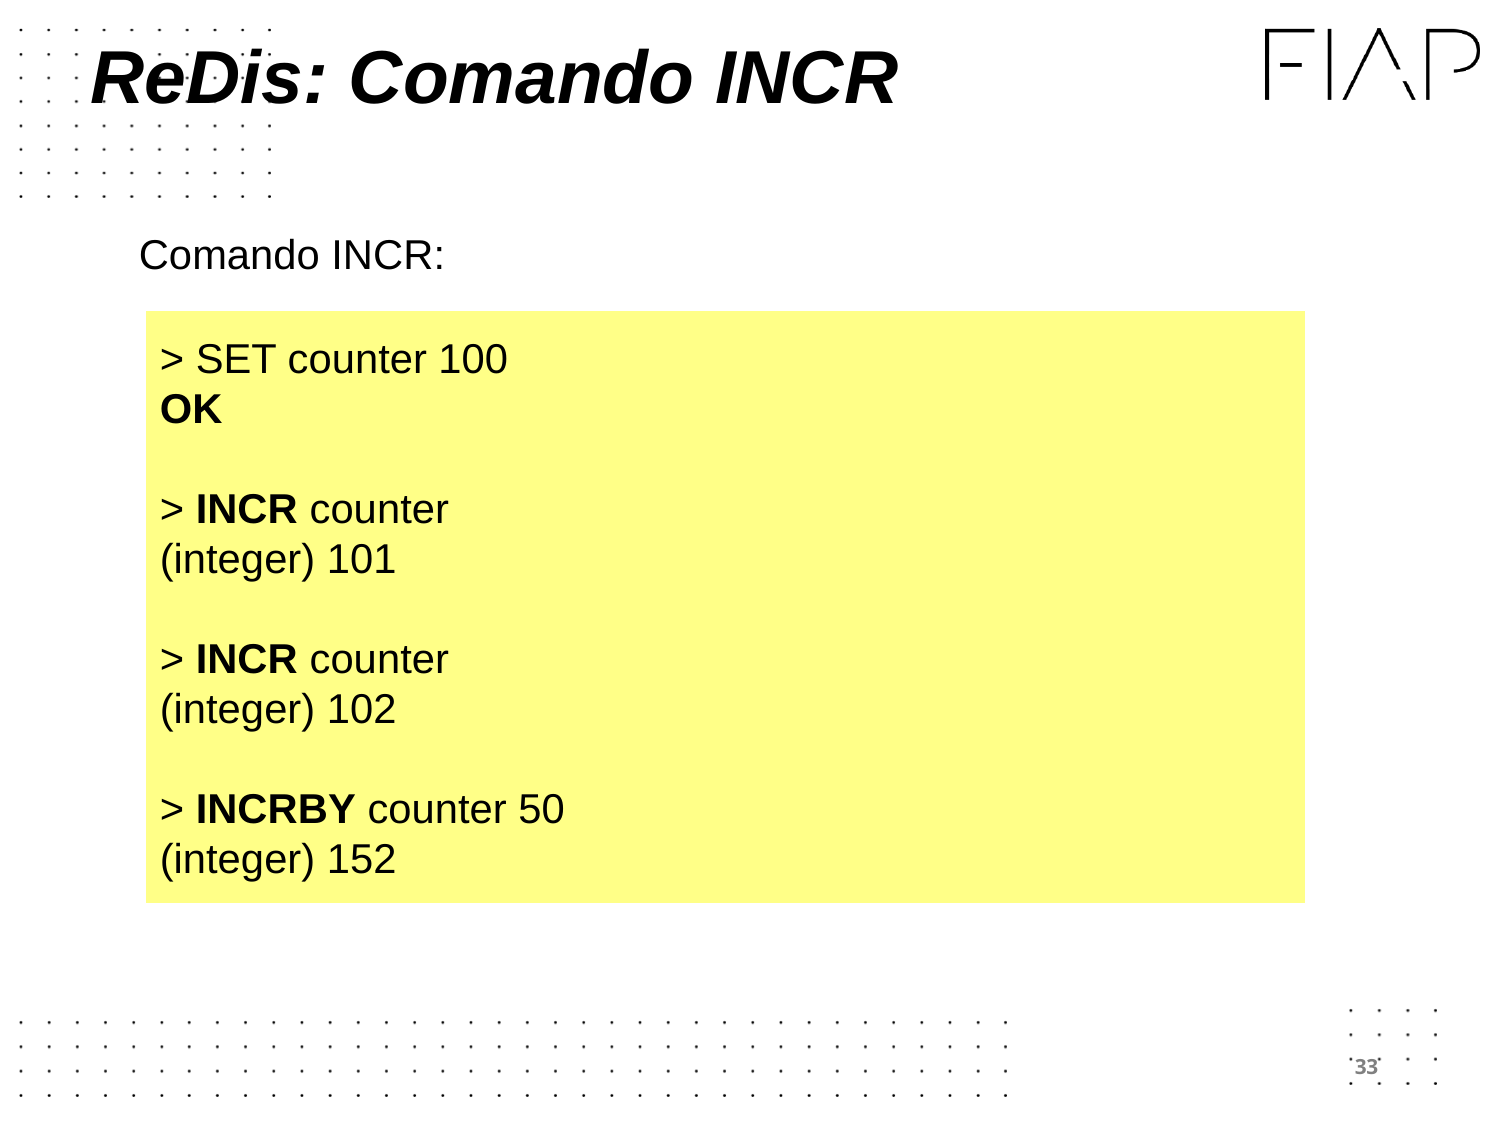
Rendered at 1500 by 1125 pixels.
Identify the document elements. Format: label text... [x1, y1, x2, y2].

text_box > SET counter 100 OK > INCR counter (integer) 101 > INCR counter (integer) 102 > INCRBY counter 50 (integer) 152 [143, 308, 1307, 905]
picture [1265, 28, 1480, 100]
picture [19, 1019, 1007, 1097]
text_box Comando INCR: [123, 220, 1327, 686]
picture [19, 28, 271, 198]
picture [1344, 1007, 1437, 1085]
title ReDis: Comando INCR [75, 30, 1258, 157]
